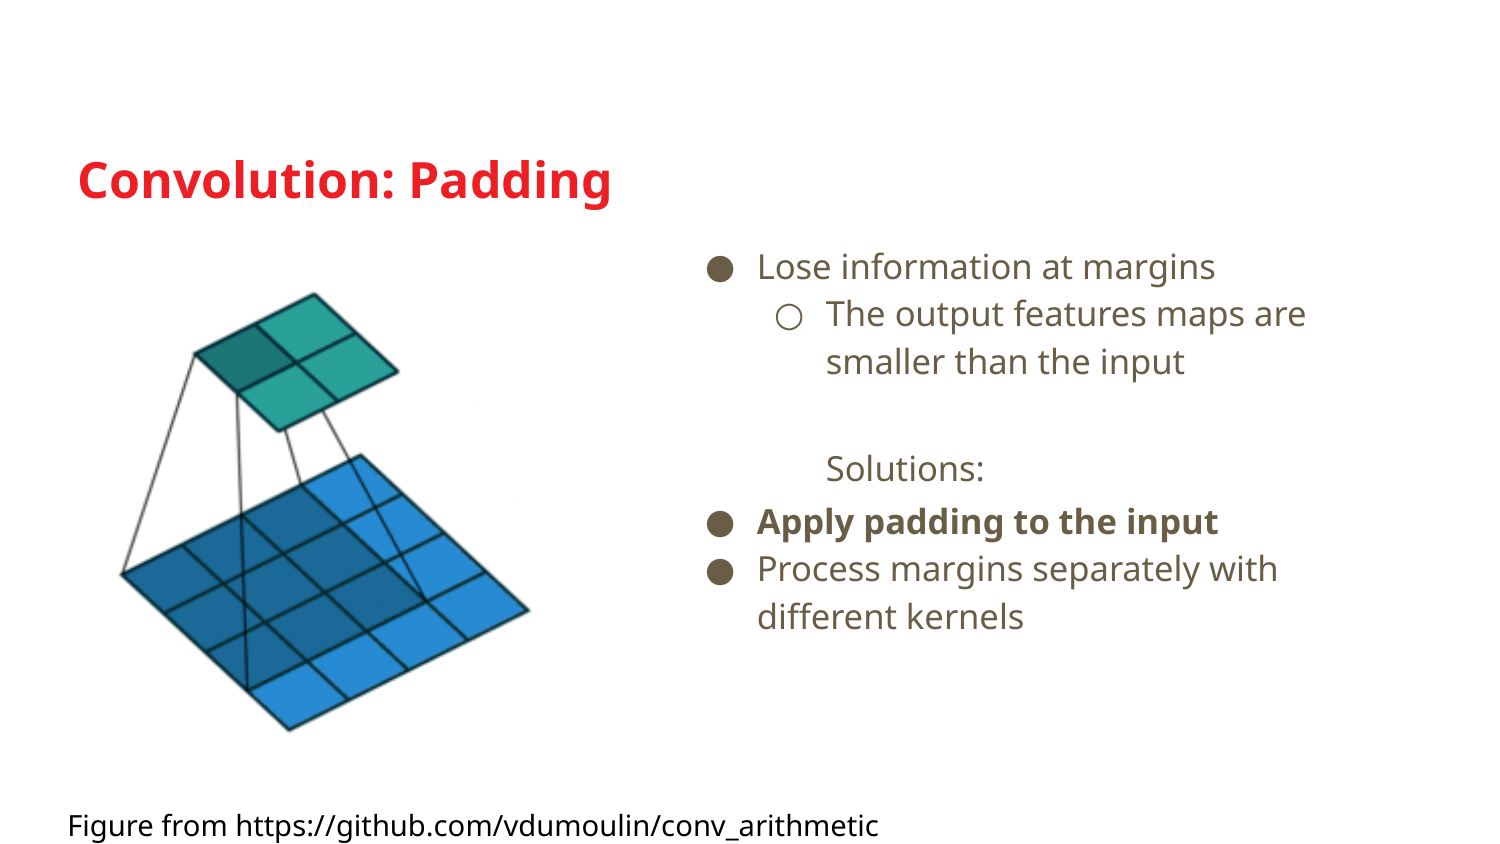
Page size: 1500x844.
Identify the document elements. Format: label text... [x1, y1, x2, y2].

title Convolution: Padding [62, 99, 683, 224]
text_box Figure from https://github.com/vdumoulin/conv_arithmetic [52, 792, 900, 844]
picture [79, 251, 572, 774]
list Lose information at margins The output features maps are smaller than the input Solutions: Apply padding to the input Process margins separately with different kernels [672, 223, 1387, 684]
